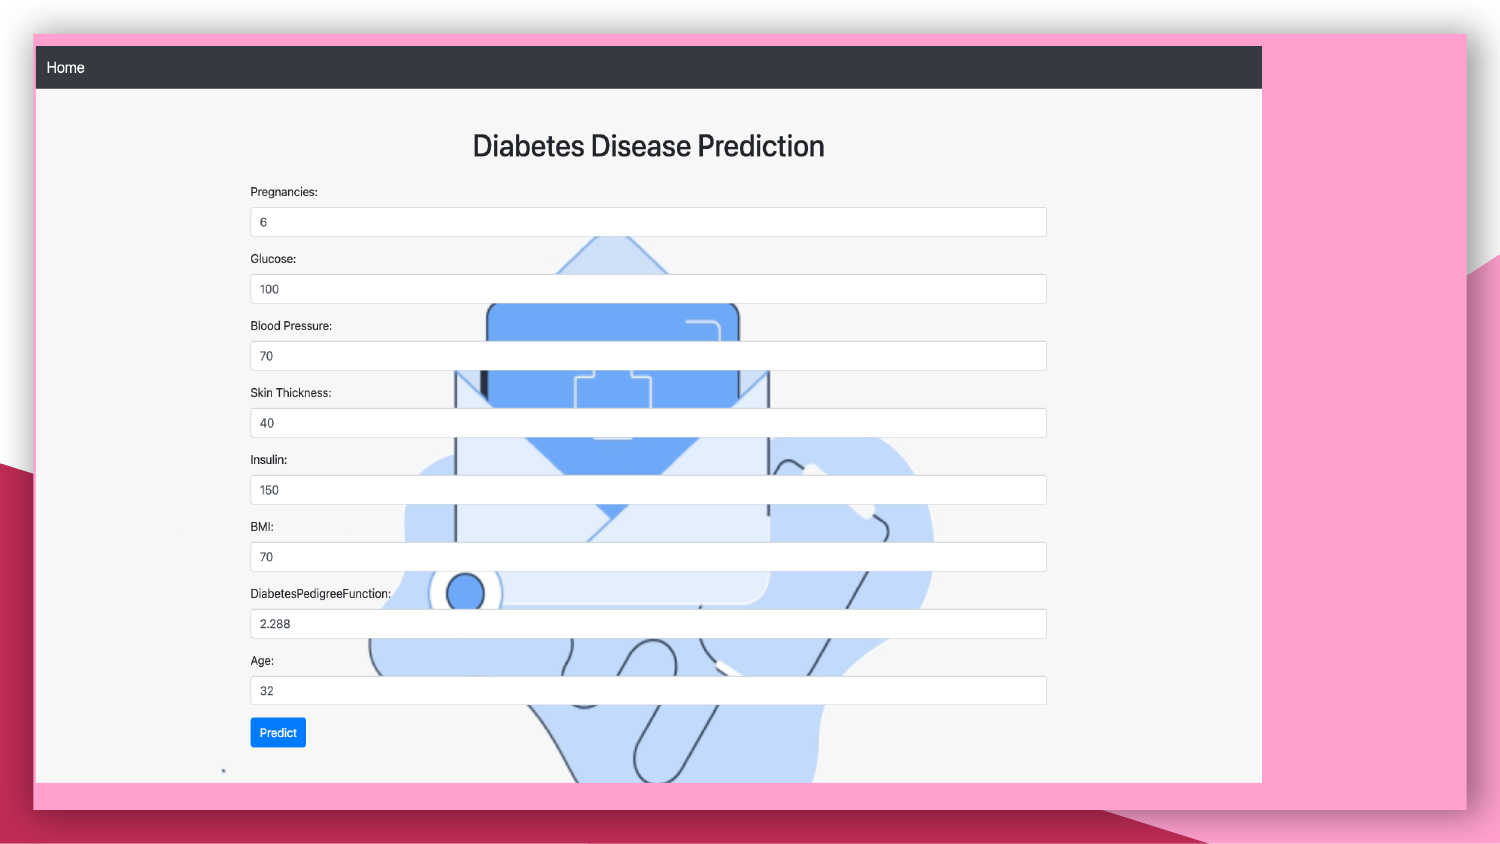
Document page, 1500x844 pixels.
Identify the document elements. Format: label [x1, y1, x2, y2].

picture [35, 46, 1263, 783]
